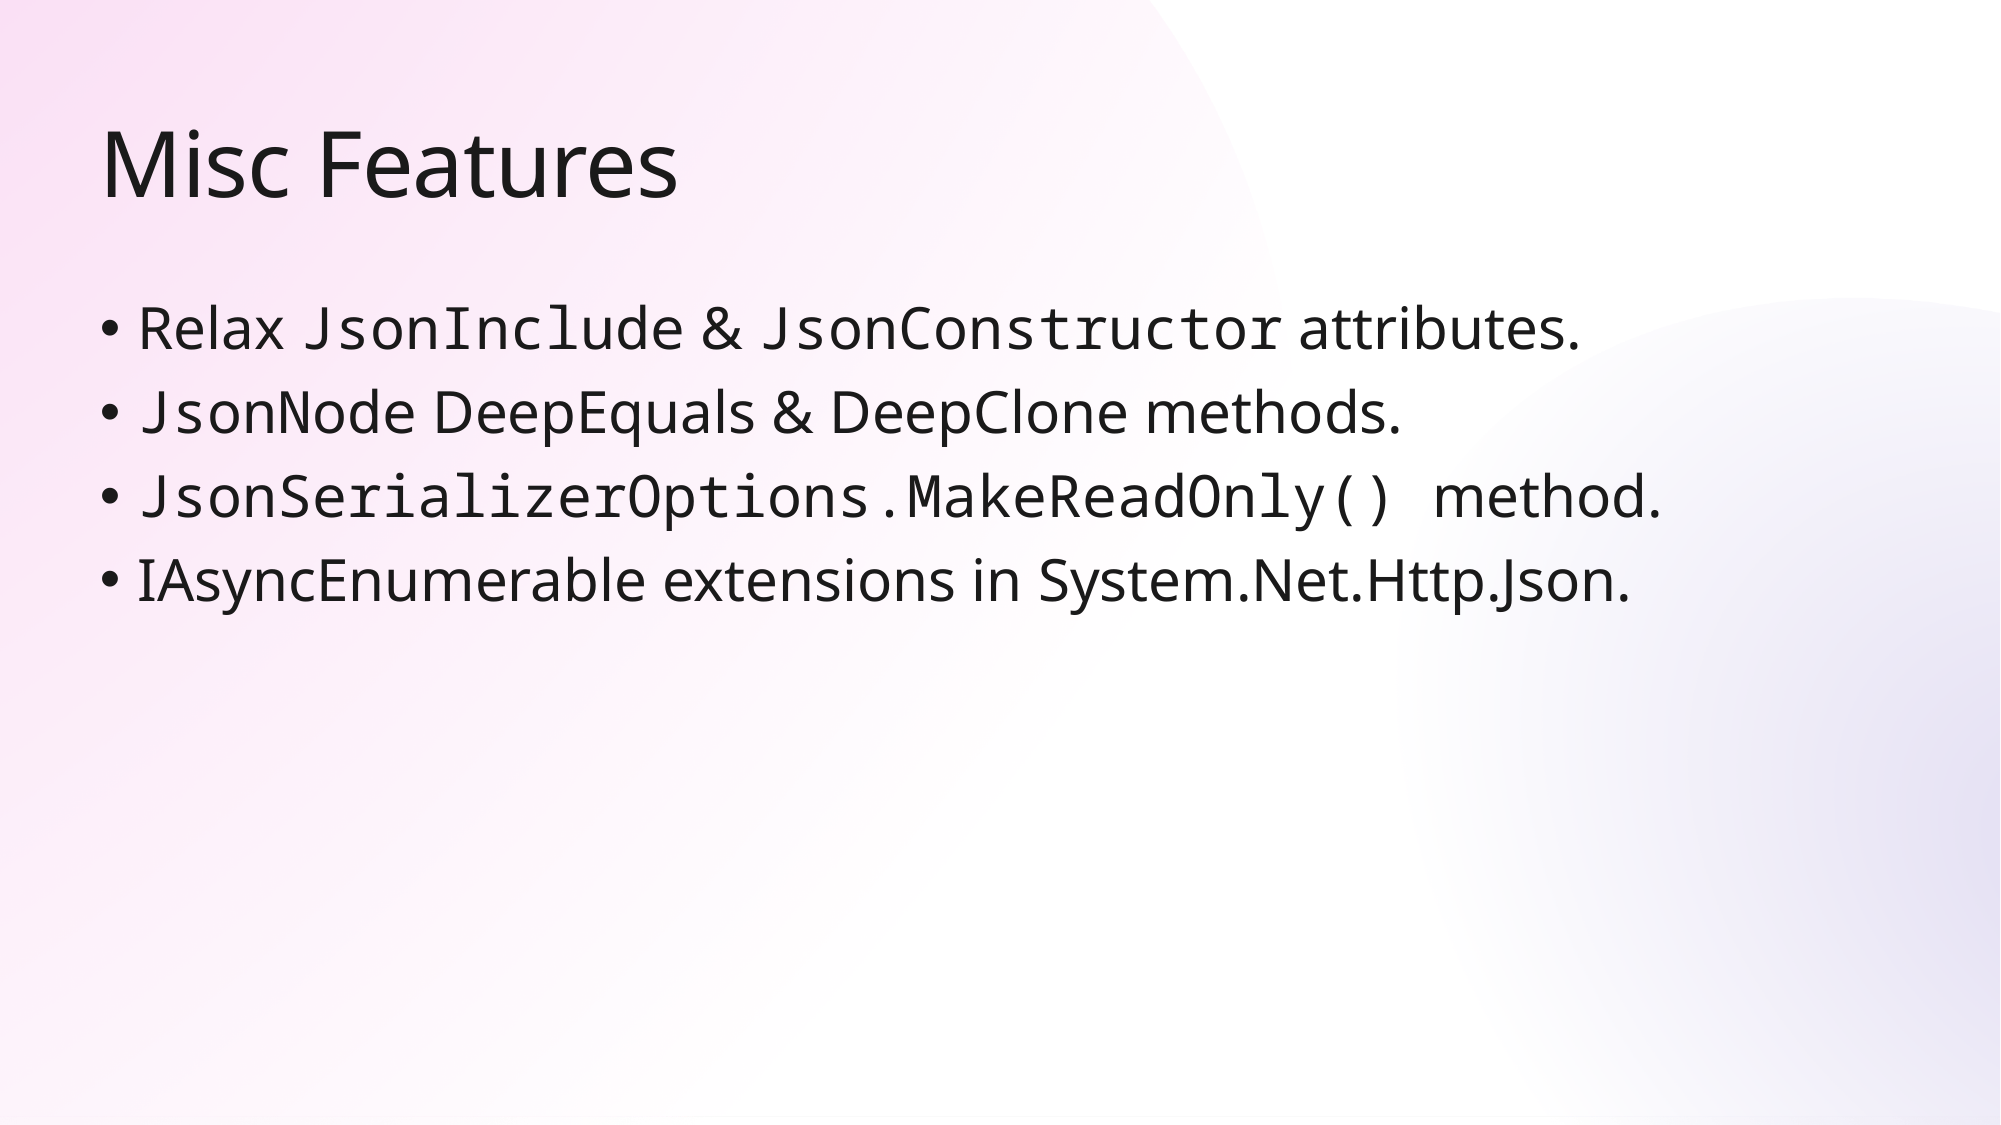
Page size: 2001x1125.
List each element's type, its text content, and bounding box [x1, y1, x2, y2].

list Relax JsonInclude & JsonConstructor attributes. JsonNode DeepEquals & DeepClone methods. JsonSerializerOptions.MakeReadOnly() method. IAsyncEnumerable extensions in System.Net.Http.Json. [99, 299, 1900, 1025]
title Misc Features [99, 99, 1900, 235]
picture [0, 0, 2001, 1125]
